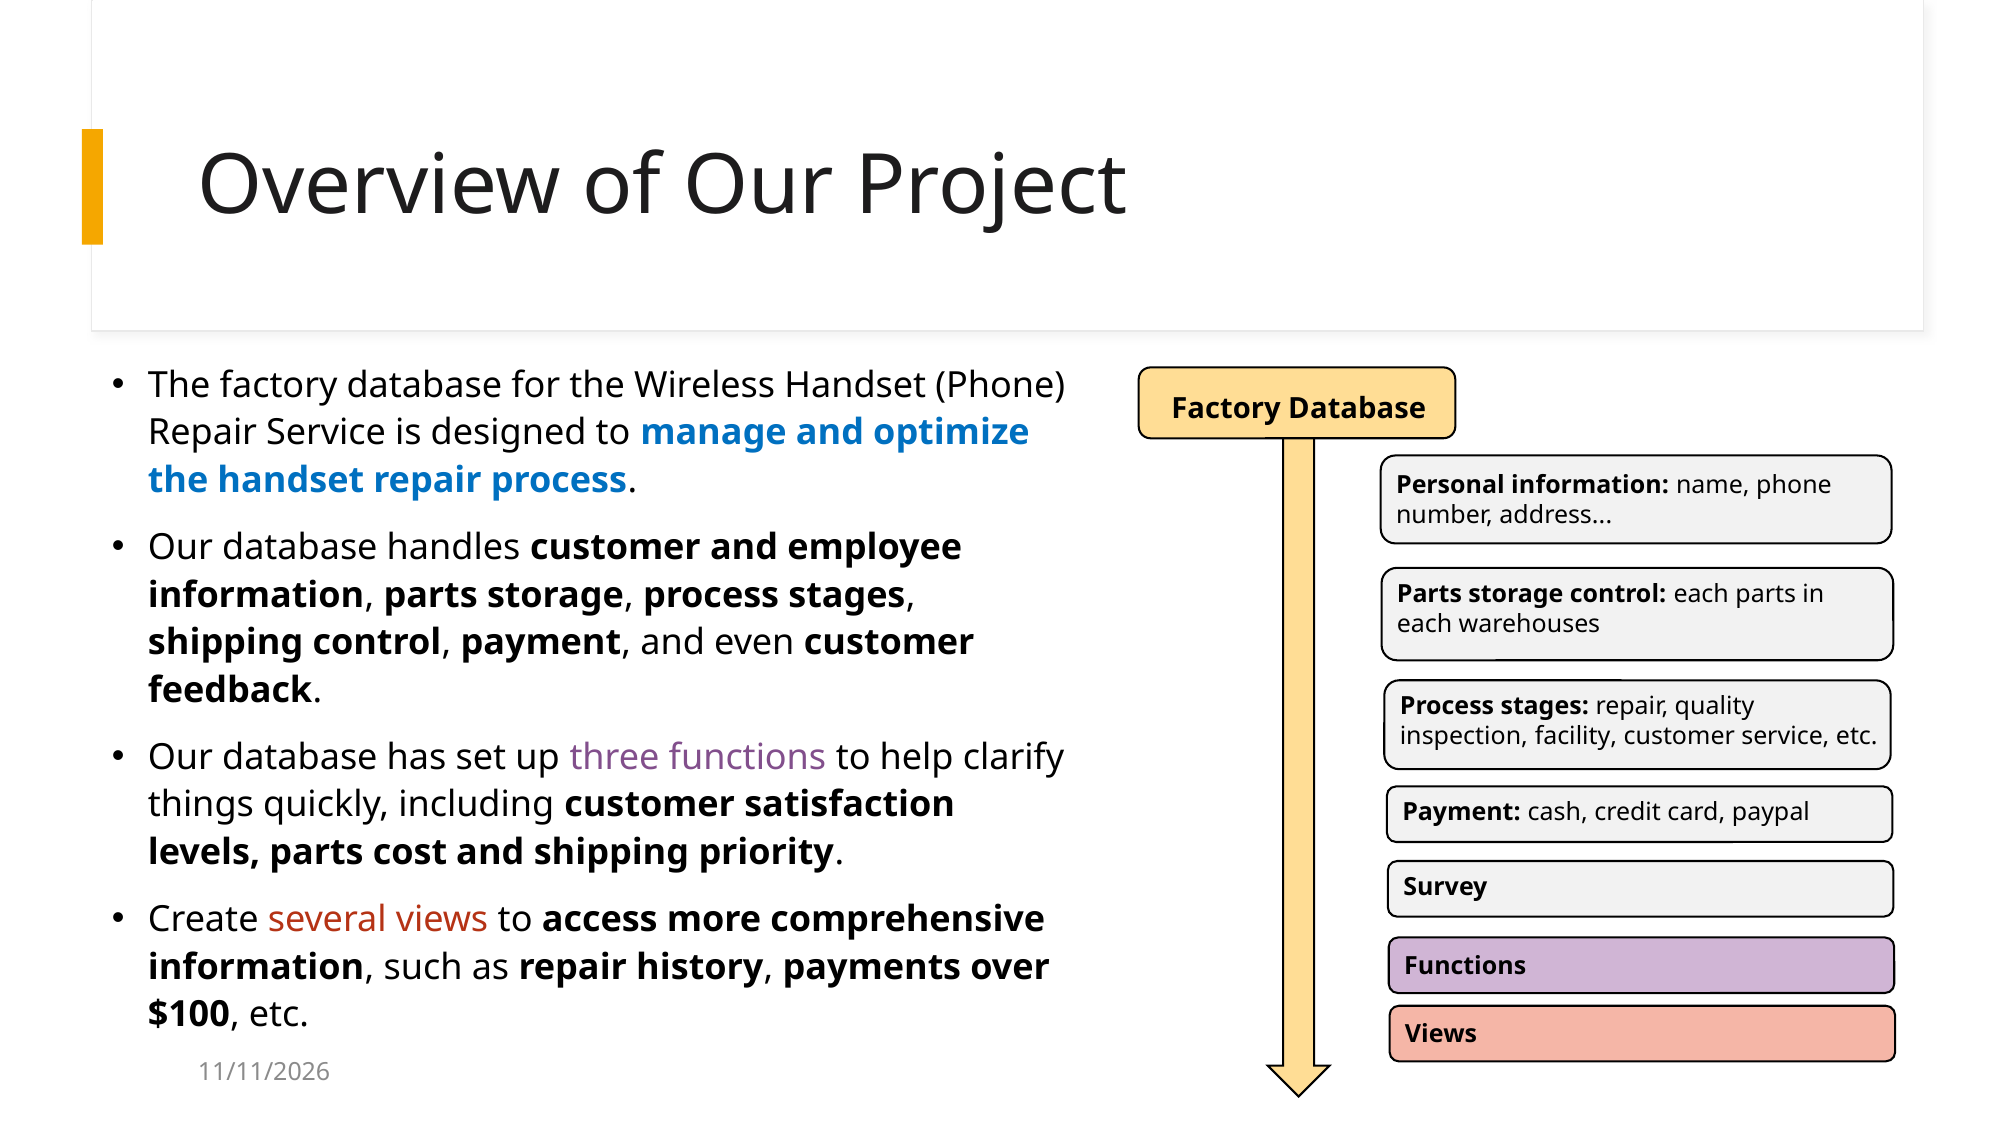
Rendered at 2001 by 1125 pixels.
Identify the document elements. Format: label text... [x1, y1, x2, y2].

text_box [1383, 690, 1892, 771]
text_box Personal information: name, phone number, address... [1381, 460, 1876, 536]
text_box Survey [1388, 862, 1880, 908]
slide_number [183, 1076, 633, 1103]
text_box [1387, 936, 1896, 995]
text_box [1380, 577, 1895, 662]
text_box [1387, 566, 1888, 570]
text_box Parts storage control: each parts in each warehouses [1381, 570, 1893, 646]
text_box Views [1390, 1010, 1882, 1056]
text_box [1265, 440, 1332, 1098]
text_box Functions [1389, 941, 1881, 987]
text_box [1385, 785, 1894, 844]
text_box Factory Database [1116, 381, 1482, 432]
title Overview of Our Project [183, 90, 1851, 284]
text_box [1139, 432, 1456, 440]
text_box Process stages: repair, quality inspection, facility, customer service, etc. [1384, 681, 1897, 757]
text_box Payment: cash, credit card, paypal [1387, 788, 1879, 833]
text_box [1388, 1004, 1897, 1063]
list The factory database for the Wireless Handset (Phone) Repair Service is designed to manage and optimize the handset repair process. Our database handles customer and employee information, parts storage, process stages, shipping control, payment, and even customer feedback. Our database has set up three functions to help clarify things quickly, including customer satisfaction levels, parts cost and shipping priority. Create several views to access more comprehensive information, such as repair history, payments over $100, etc. [96, 349, 1089, 1076]
text_box [1137, 366, 1457, 381]
text_box [1381, 454, 1893, 545]
text_box [1386, 859, 1895, 918]
